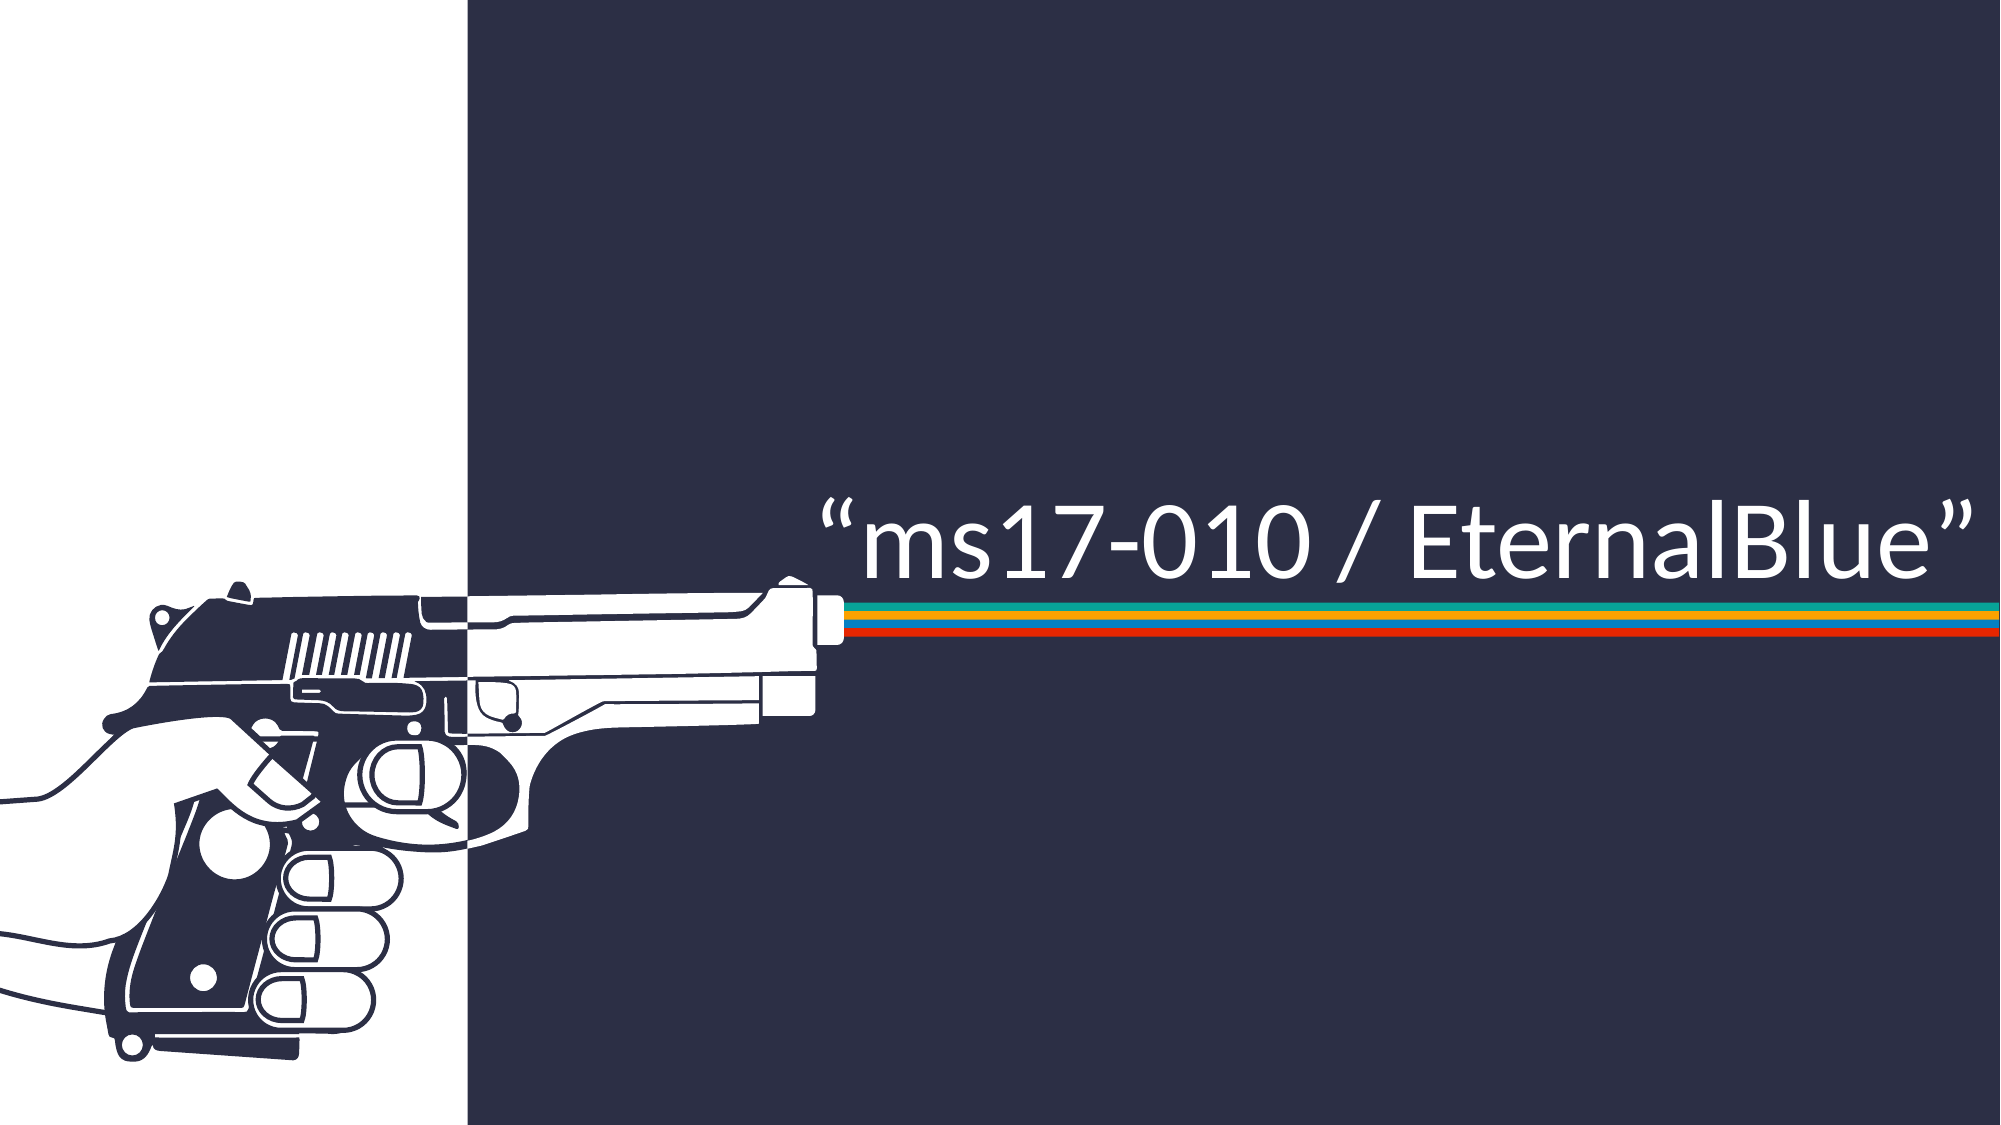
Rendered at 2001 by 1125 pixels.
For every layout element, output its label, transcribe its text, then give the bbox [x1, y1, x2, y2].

text_box [467, 588, 817, 677]
text_box [758, 676, 806, 717]
text_box [111, 683, 351, 714]
text_box [467, 676, 759, 734]
text_box [226, 581, 251, 602]
text_box [292, 678, 467, 734]
text_box [505, 680, 521, 732]
text_box [467, 703, 759, 849]
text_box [843, 602, 2000, 637]
text_box [762, 676, 816, 716]
text_box [464, 746, 519, 850]
text_box [813, 609, 834, 646]
text_box [149, 595, 467, 683]
text_box [738, 588, 770, 618]
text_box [0, 714, 464, 1031]
text_box “ms17-010 / EternalBlue” [774, 458, 2000, 609]
text_box [476, 682, 499, 720]
text_box [107, 1031, 300, 1062]
text_box [817, 609, 844, 645]
